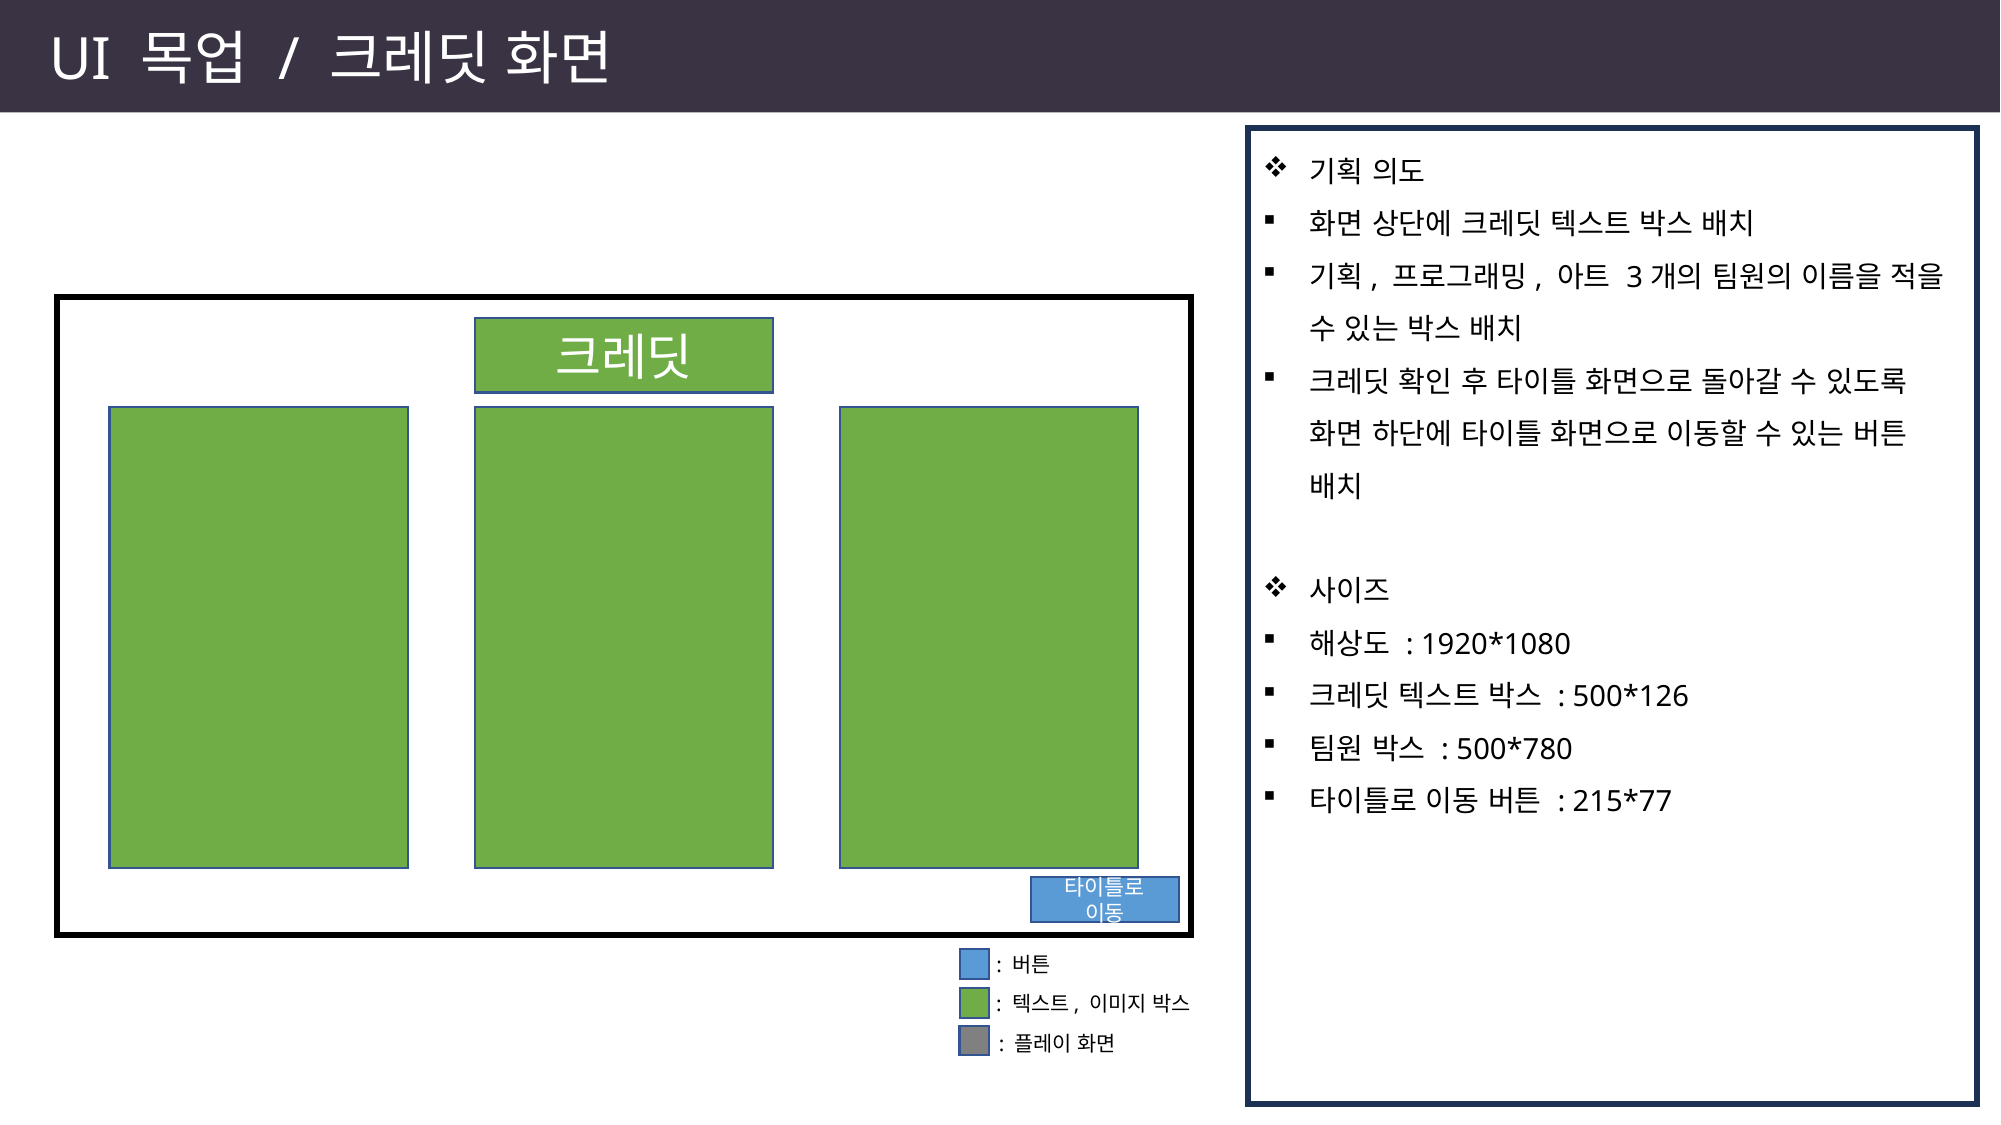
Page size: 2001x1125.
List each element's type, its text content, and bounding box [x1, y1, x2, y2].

text_box UI 목업 / 크레딧 화면 [34, 13, 828, 99]
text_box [959, 1022, 1151, 1064]
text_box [57, 297, 1191, 936]
text_box [0, 0, 2000, 113]
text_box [959, 944, 1068, 983]
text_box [959, 983, 1213, 1024]
text_box 기획 의도 화면 상단에 크레딧 텍스트 박스 배치 기획, 프로그래밍, 아트 3개의 팀원의 이름을 적을 수 있는 박스 배치 크레딧 확인 후 타이틀 화면으로 돌아갈 수 있도록 화면 하단에 타이틀 화면으로 이동할 수 있는 버튼 배치 사이즈 해상도 : 1920*1080 크레딧 텍스트 박스 : 500*126 팀원 박스 : 500*780 타이틀로 이동 버튼 : 215*77 [1247, 127, 1978, 1105]
